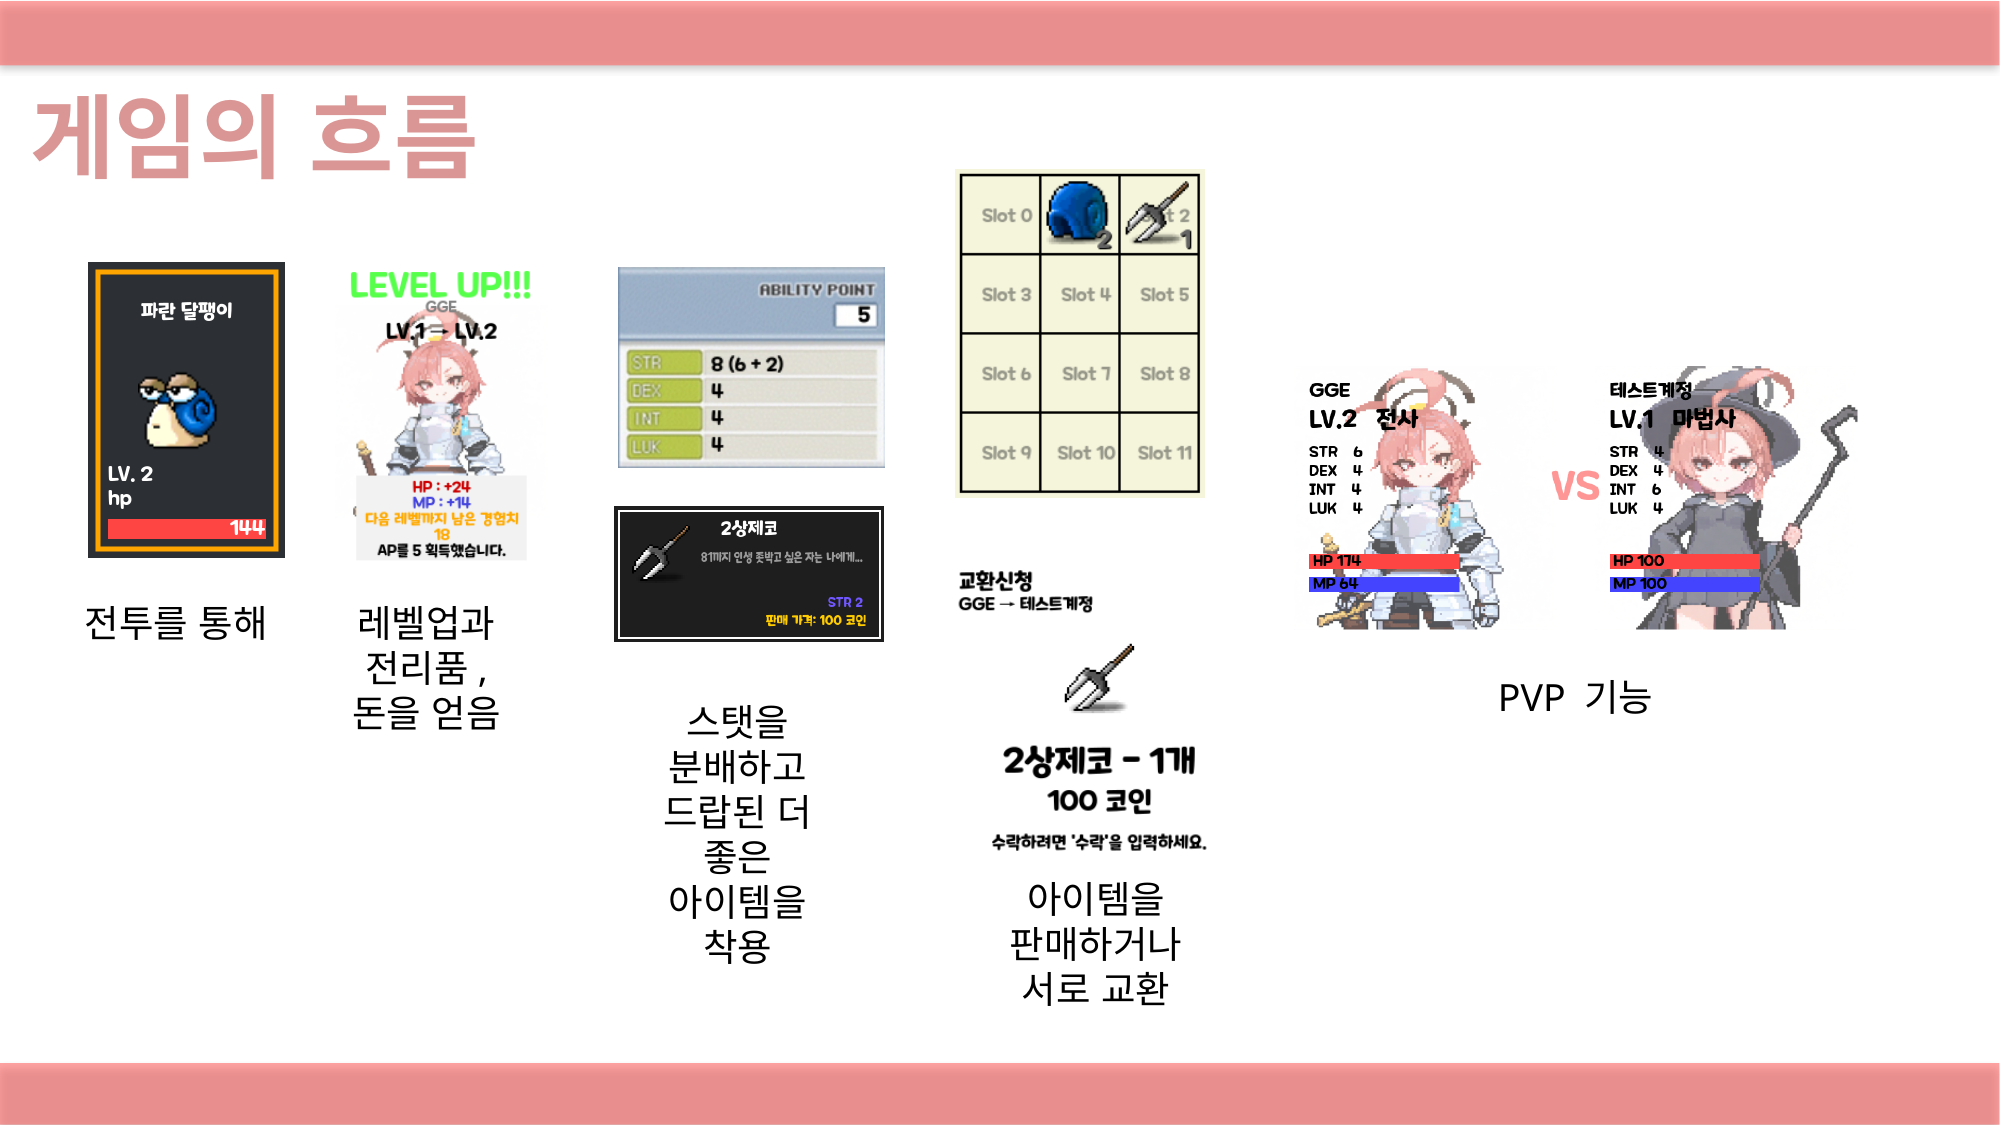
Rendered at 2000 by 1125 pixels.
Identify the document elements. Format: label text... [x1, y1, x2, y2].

text_box 아이템을 판매하거나 서로 교환 [987, 890, 1205, 1019]
text_box [0, 0, 2000, 66]
text_box [0, 1062, 2000, 1125]
picture [1275, 347, 1876, 648]
picture [955, 169, 1206, 498]
text_box 레벨업과 전리품, 돈을 얻음 [317, 592, 536, 743]
text_box 스탯을 분배하고 드랍된 더 좋은 아이템을 착용 [629, 691, 847, 977]
picture [88, 262, 286, 558]
picture [937, 555, 1263, 881]
text_box 게임의 흐름 [15, 71, 1294, 197]
text_box 전투를 통해 [67, 592, 286, 653]
picture [614, 506, 885, 642]
text_box PVP 기능 [1466, 666, 1685, 727]
picture [335, 253, 548, 572]
picture [617, 267, 885, 468]
